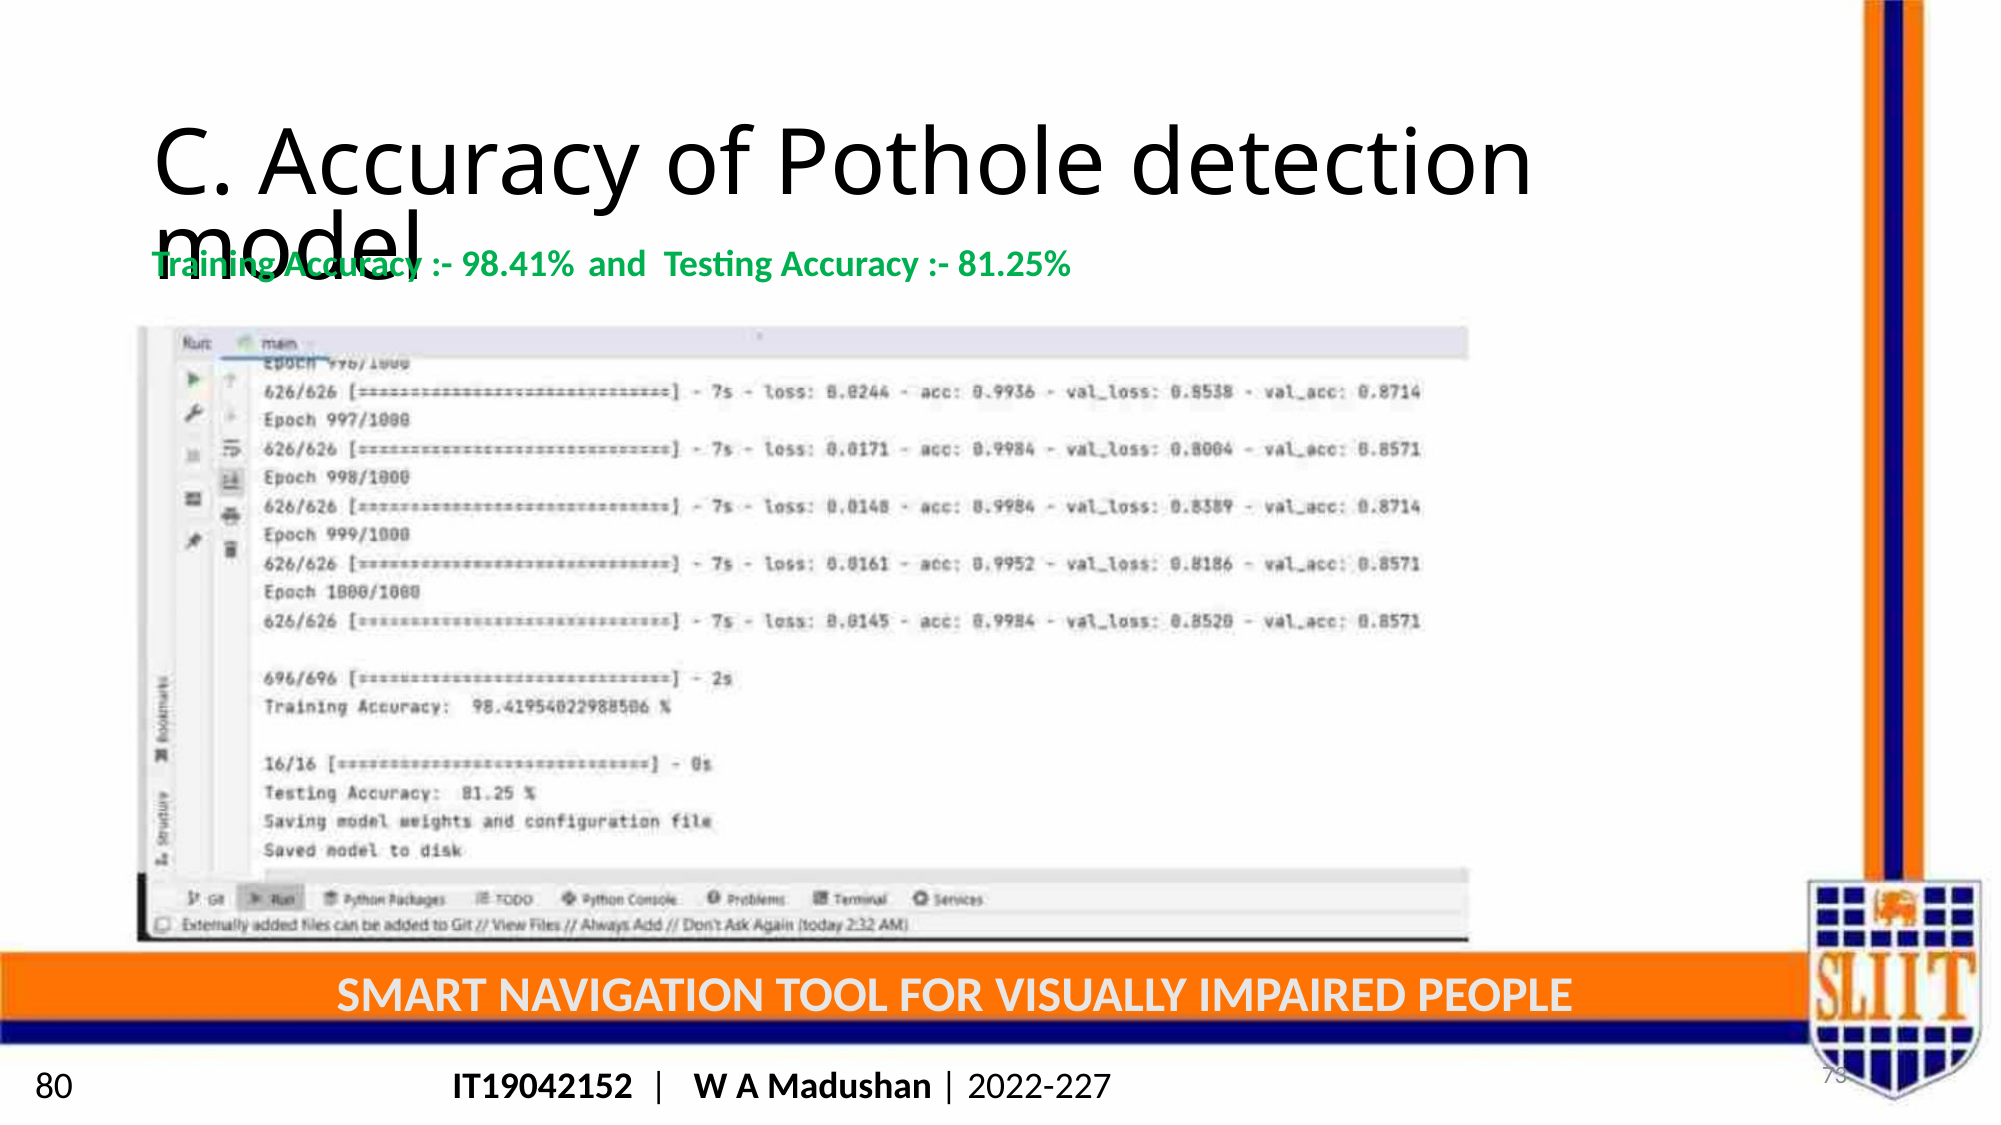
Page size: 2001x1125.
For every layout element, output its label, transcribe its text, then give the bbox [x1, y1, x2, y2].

text_box 80 [35, 1068, 98, 1107]
text_box IT19042152 | W A Madushan | 2022-227 [452, 1068, 1136, 1107]
text_box SMART NAVIGATION TOOL FOR VISUALLY IMPAIRED PEOPLE [336, 971, 1617, 1022]
text_box [0, 0, 2000, 1125]
text_box Training Accuracy :- 98.41% and Testing Accuracy :- 81.25% [151, 246, 1105, 285]
text_box C. Accuracy of Pothole detection model [152, 127, 1630, 298]
text_box 73 [1821, 1063, 1873, 1089]
